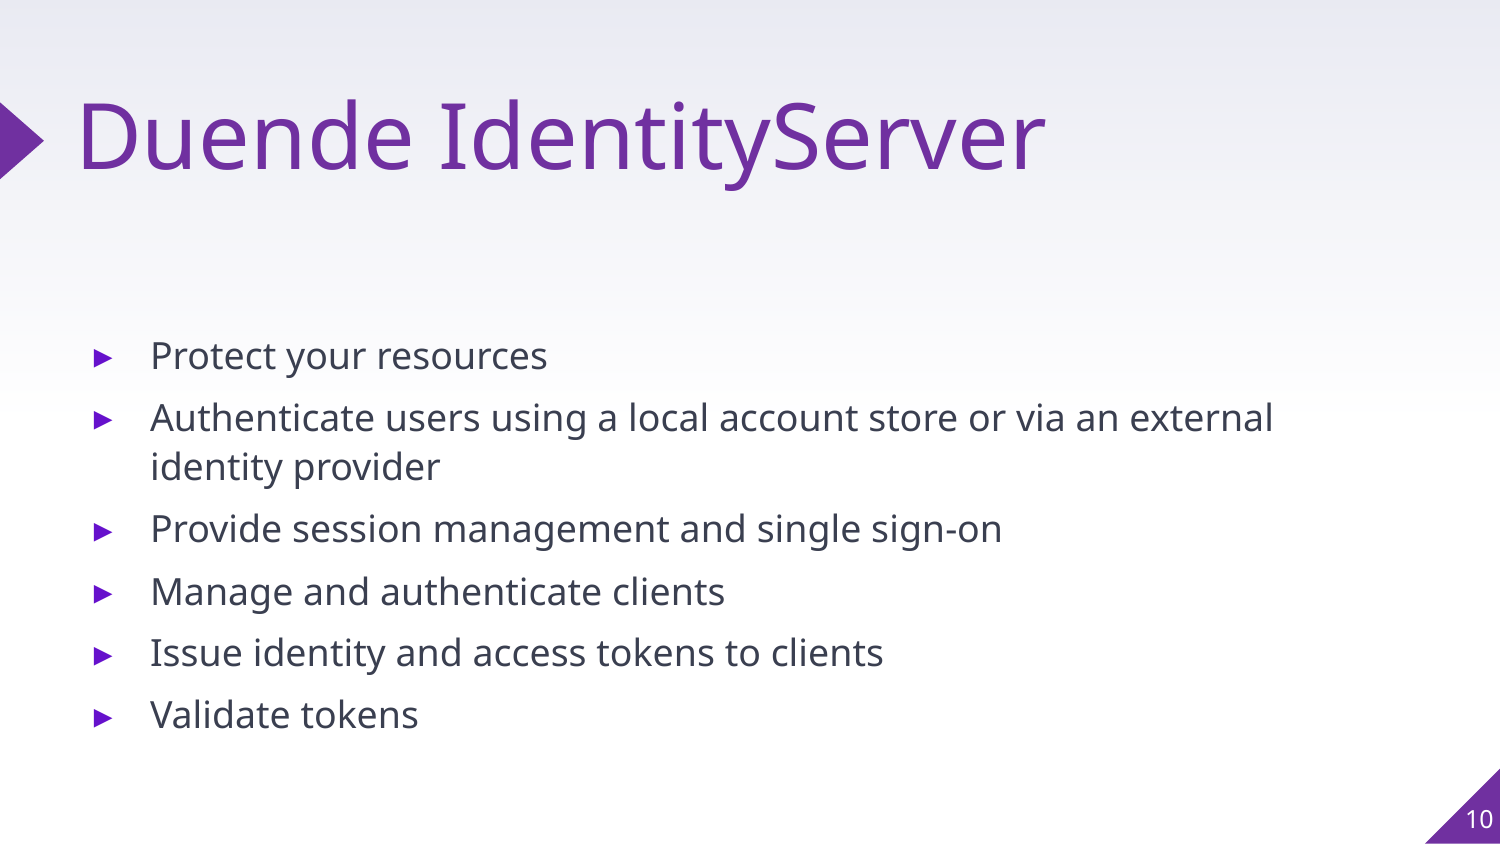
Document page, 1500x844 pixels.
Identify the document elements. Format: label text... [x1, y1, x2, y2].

title Duende IdentityServer [75, 99, 1253, 277]
slide_number 10 [1418, 760, 1494, 838]
list Protect your resources Authenticate users using a local account store or via an external identity provider Provide session management and single sign-on Manage and authenticate clients Issue identity and access tokens to clients Validate tokens [75, 327, 1304, 761]
